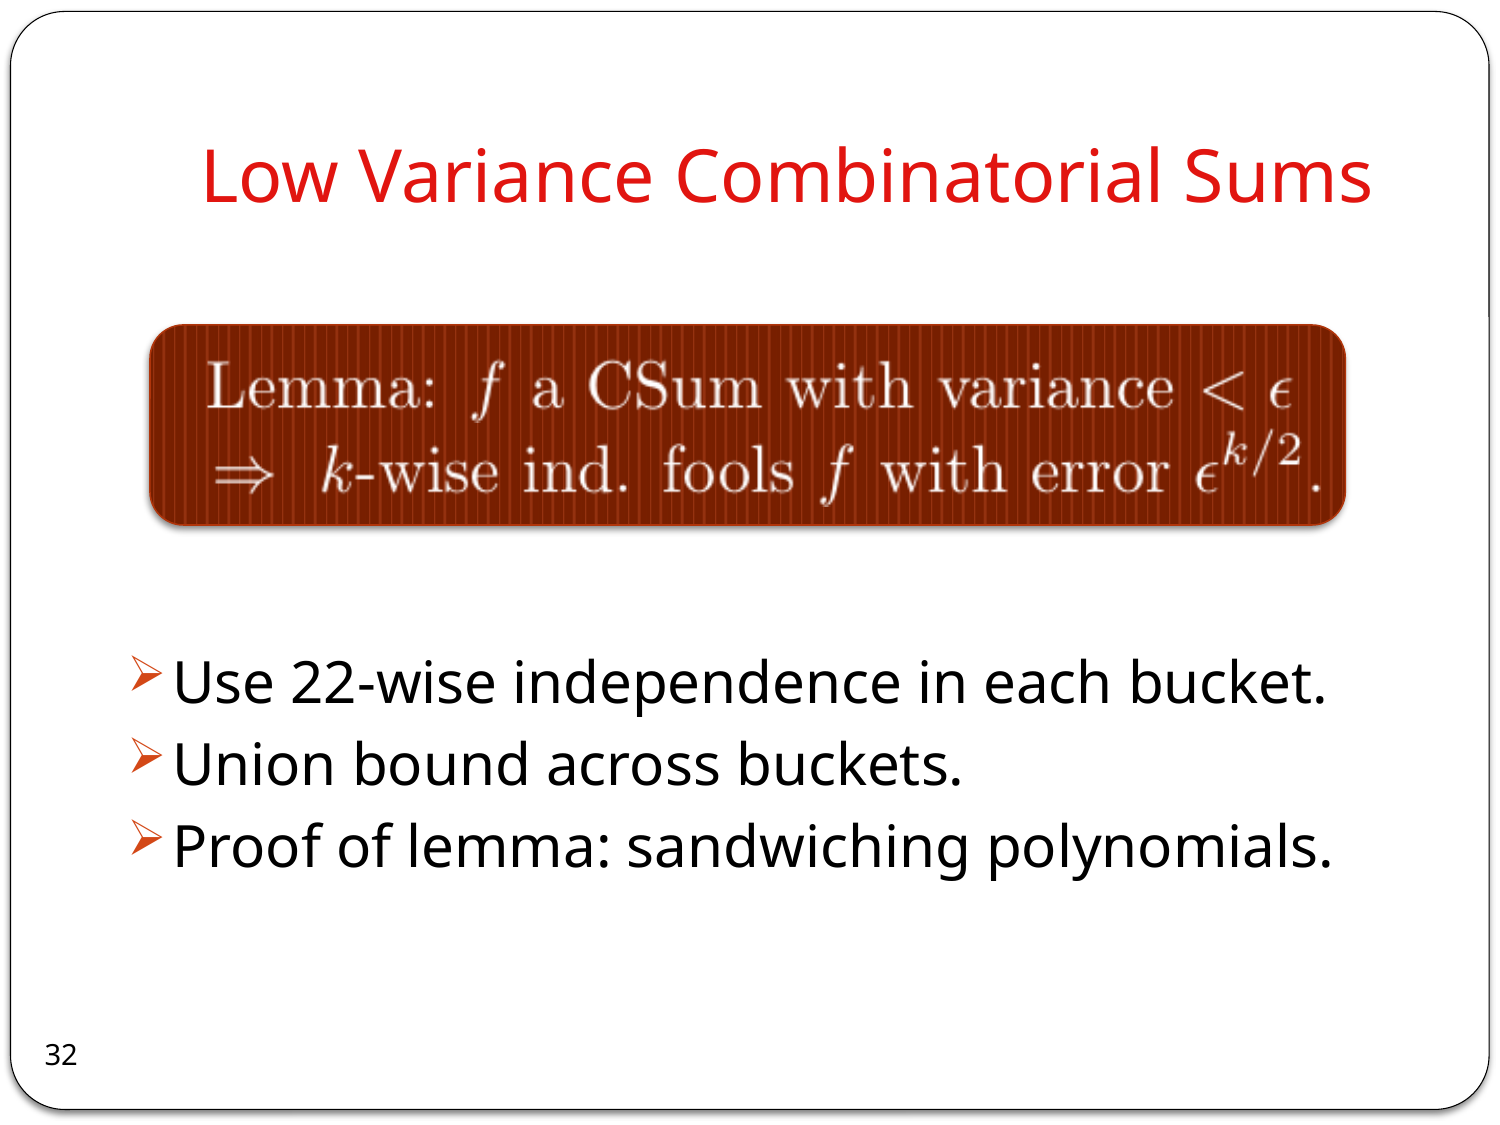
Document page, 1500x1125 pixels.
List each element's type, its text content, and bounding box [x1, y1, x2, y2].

slide_number 32 [23, 1018, 99, 1094]
picture [206, 349, 1326, 507]
text_box [149, 324, 1347, 526]
list Use 22-wise independence in each bucket. Union bound across buckets. Proof of lemma: sandwiching polynomials. [112, 637, 1388, 1019]
title Low Variance Combinatorial Sums [150, 45, 1425, 233]
